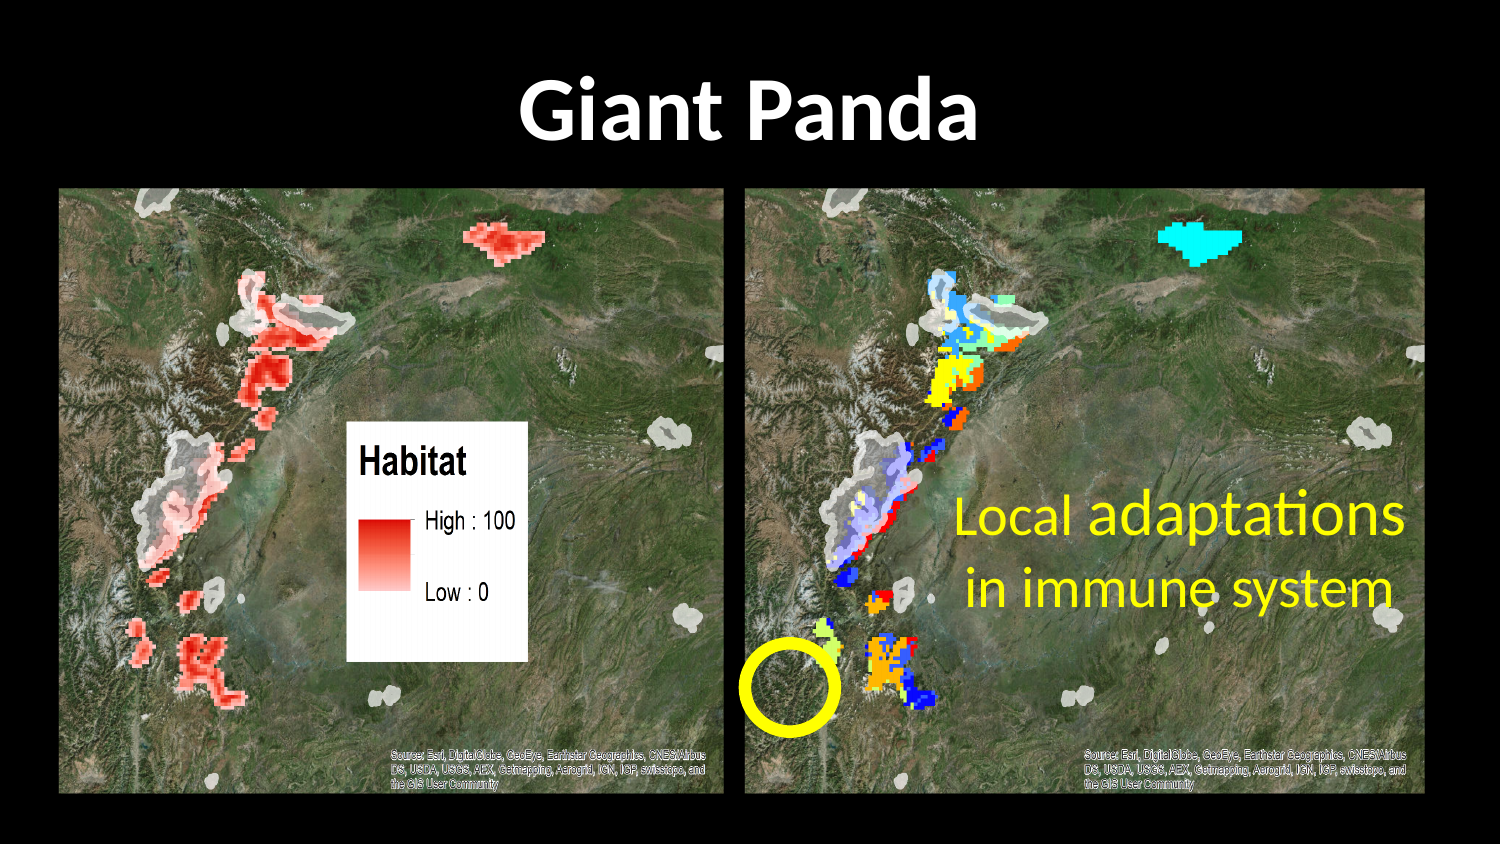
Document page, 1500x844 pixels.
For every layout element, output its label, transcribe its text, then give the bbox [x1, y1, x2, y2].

title Giant Panda [75, 33, 1425, 175]
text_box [58, 187, 1426, 794]
